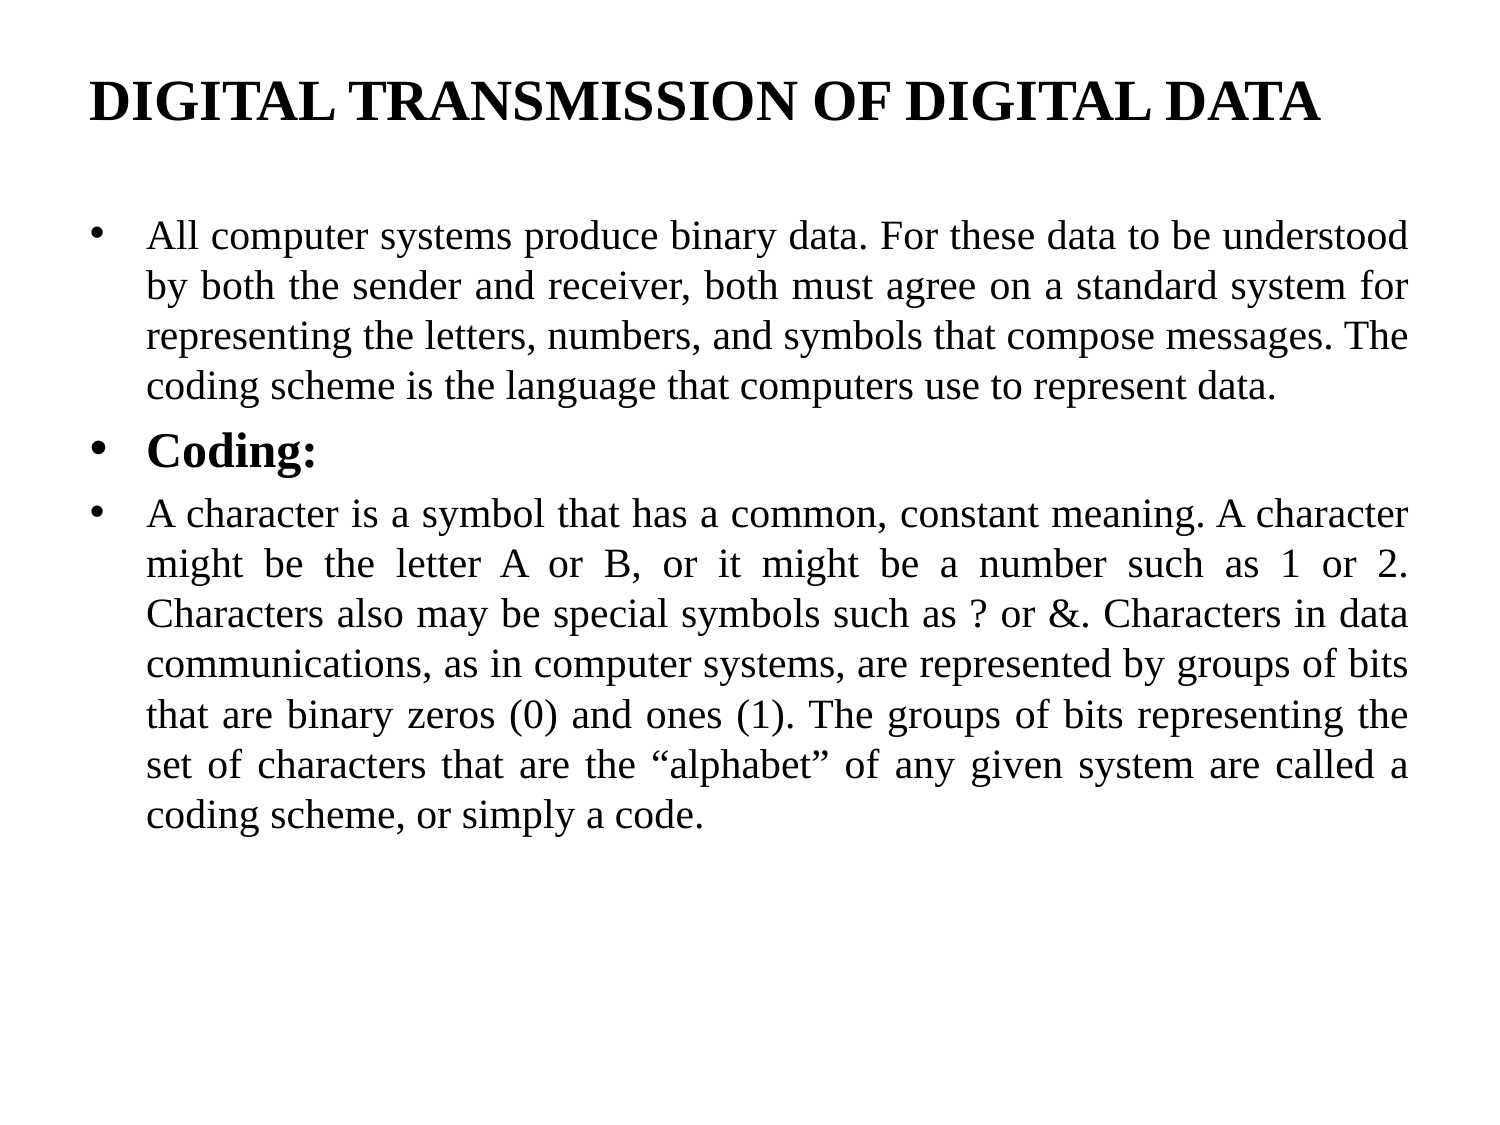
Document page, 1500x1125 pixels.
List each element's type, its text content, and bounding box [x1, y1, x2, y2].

title DIGITAL TRANSMISSION OF DIGITAL DATA [75, 45, 1425, 150]
list All computer systems produce binary data. For these data to be understood by both the sender and receiver, both must agree on a standard system for representing the letters, numbers, and symbols that compose messages. The coding scheme is the language that computers use to represent data. Coding: A character is a symbol that has a common, constant meaning. A character might be the letter A or B, or it might be a number such as 1 or 2. Characters also may be special symbols such as ? or &. Characters in data communications, as in computer systems, are represented by groups of bits that are binary zeros (0) and ones (1). The groups of bits representing the set of characters that are the “alphabet” of any given system are called a coding scheme, or simply a code. [75, 200, 1425, 1005]
